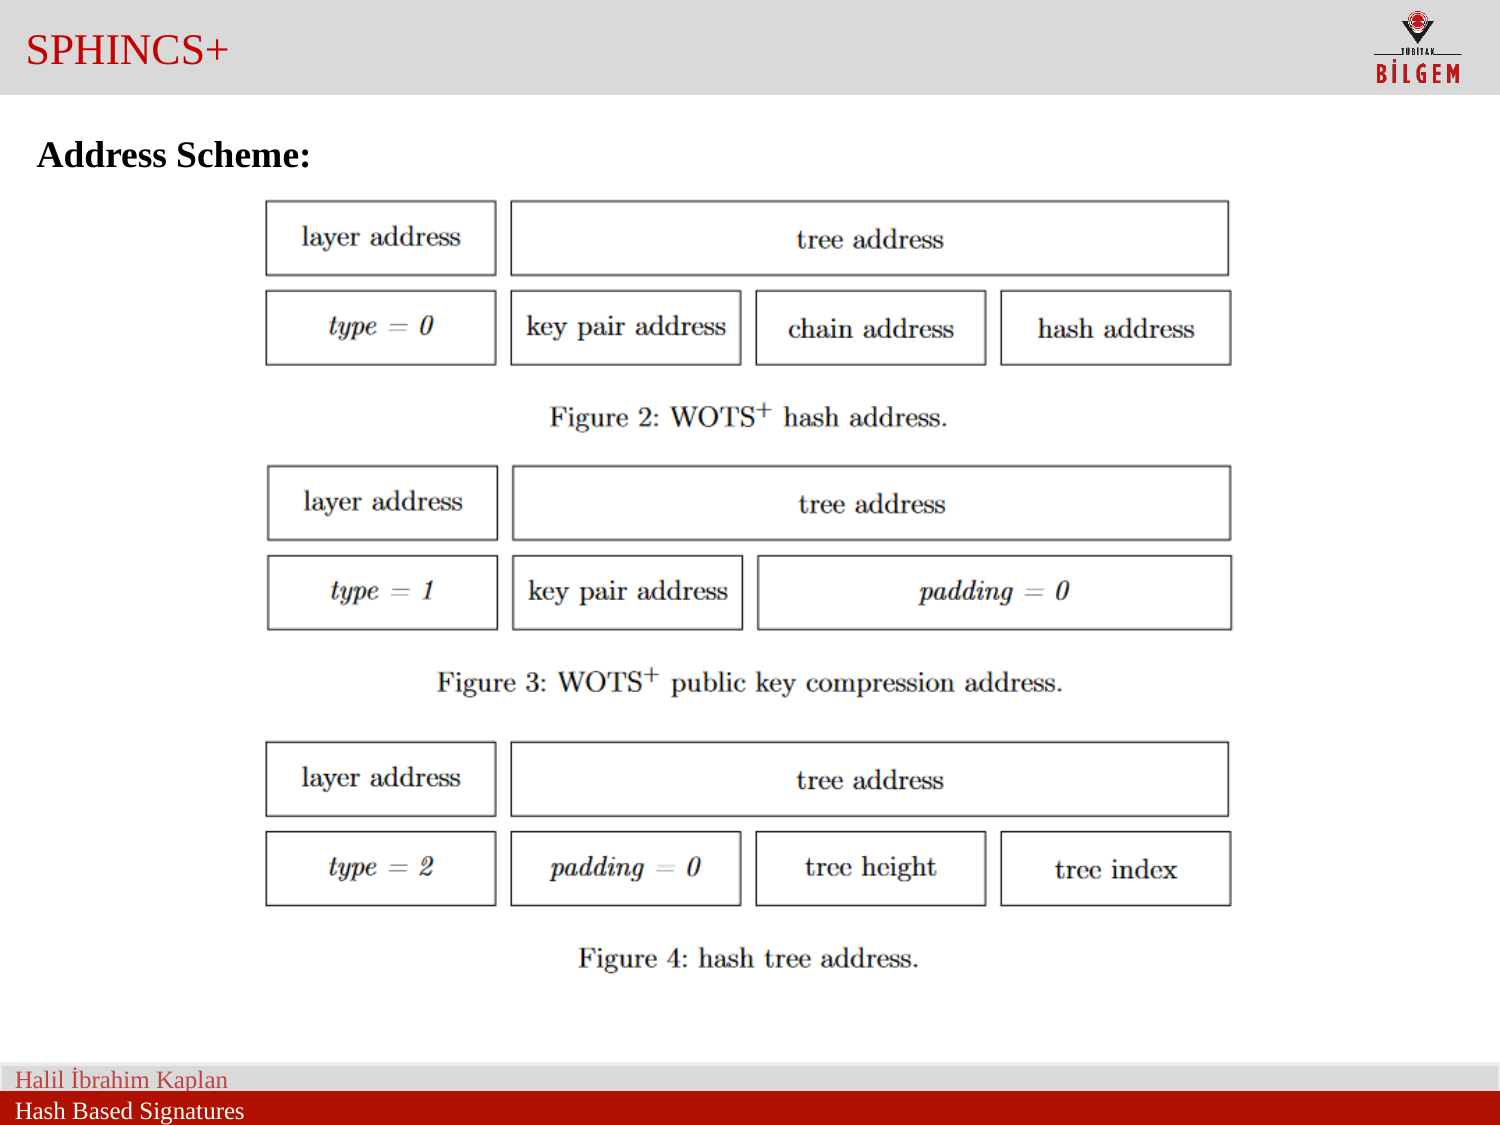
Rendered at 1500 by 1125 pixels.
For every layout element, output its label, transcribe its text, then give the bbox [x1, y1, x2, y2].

picture [256, 181, 1244, 437]
text_box Halil İbrahim Kaplan [0, 1062, 1500, 1091]
picture [256, 455, 1244, 706]
text_box Address Scheme: [21, 123, 502, 183]
text_box Hash Based Signatures [0, 1091, 1500, 1125]
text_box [0, 0, 1500, 98]
picture [256, 734, 1244, 979]
